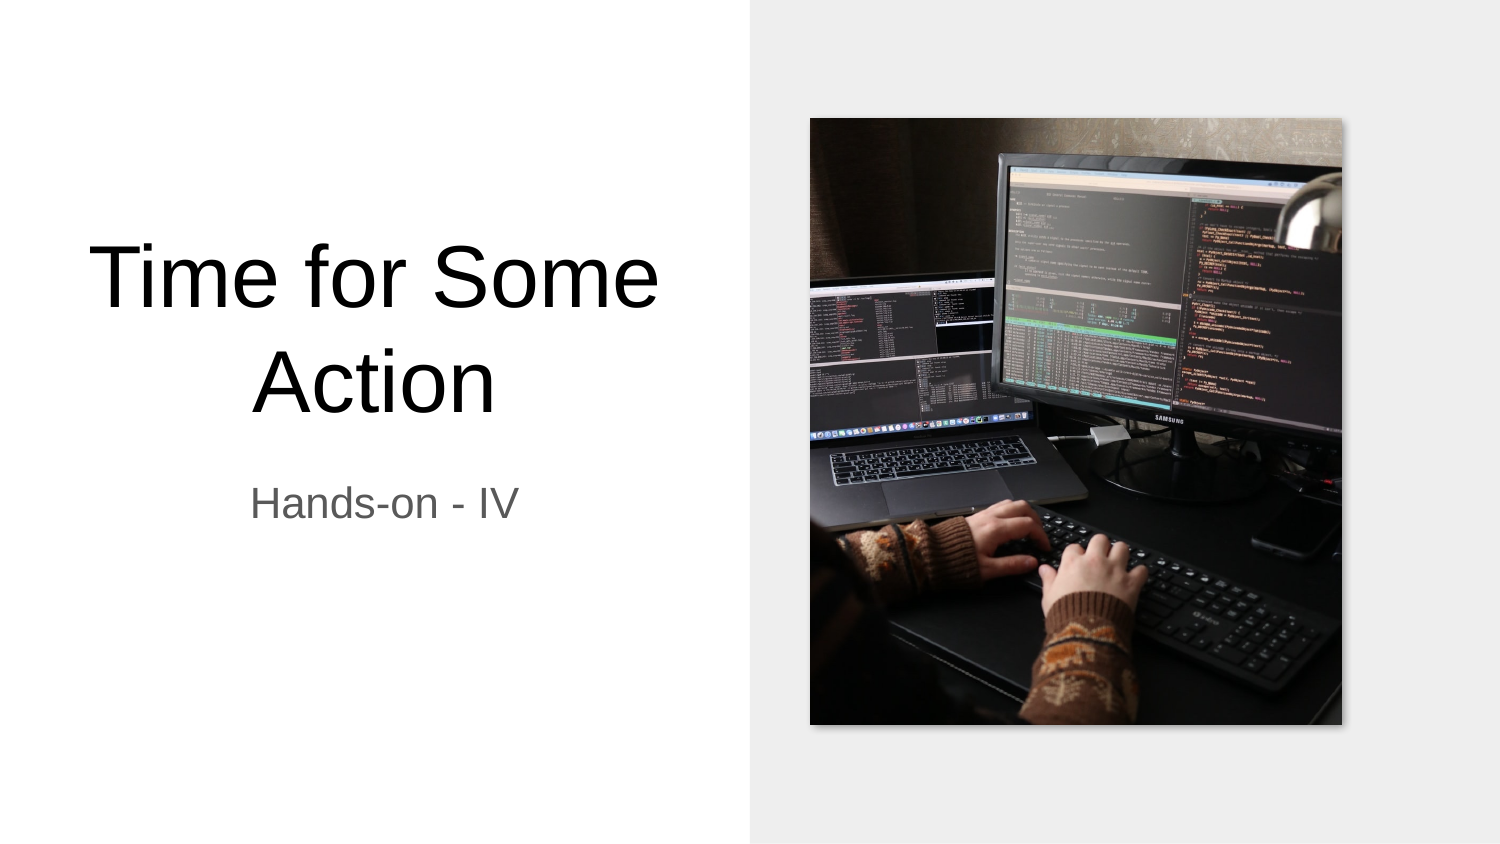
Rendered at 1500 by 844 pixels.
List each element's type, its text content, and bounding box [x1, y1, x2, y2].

picture [809, 118, 1342, 726]
title Time for Some Action [43, 202, 708, 446]
subtitle Hands-on - IV [43, 459, 708, 663]
